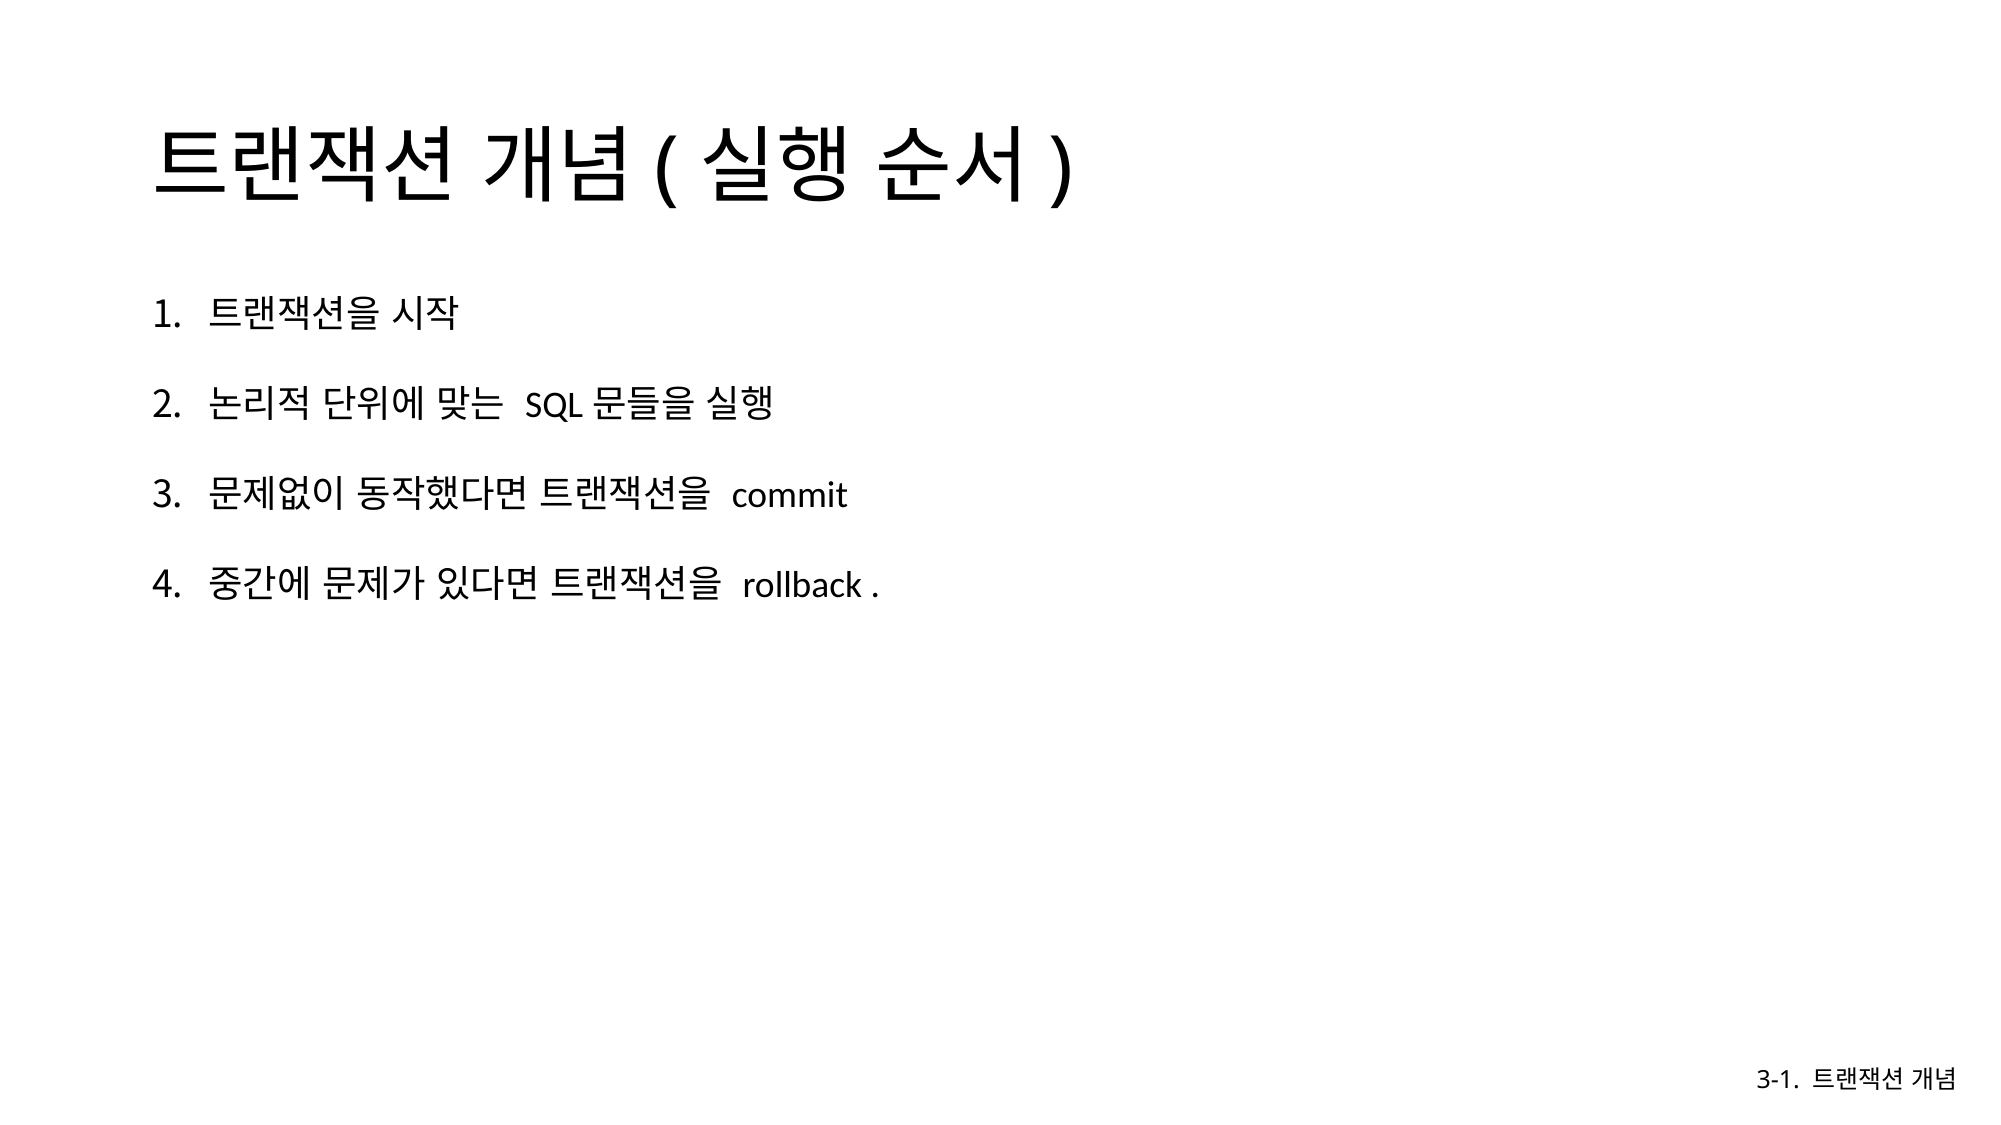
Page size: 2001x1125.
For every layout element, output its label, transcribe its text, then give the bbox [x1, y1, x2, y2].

text_box 트랜잭션을 시작 논리적 단위에 맞는 SQL문들을 실행 문제없이 동작했다면 트랜잭션을 commit 중간에 문제가 있다면 트랜잭션을 rollback . [137, 282, 1863, 612]
text_box 3-1. 트랜잭션 개념 [1387, 1056, 1973, 1102]
title 트랜잭션 개념(실행 순서) [137, 59, 1863, 278]
